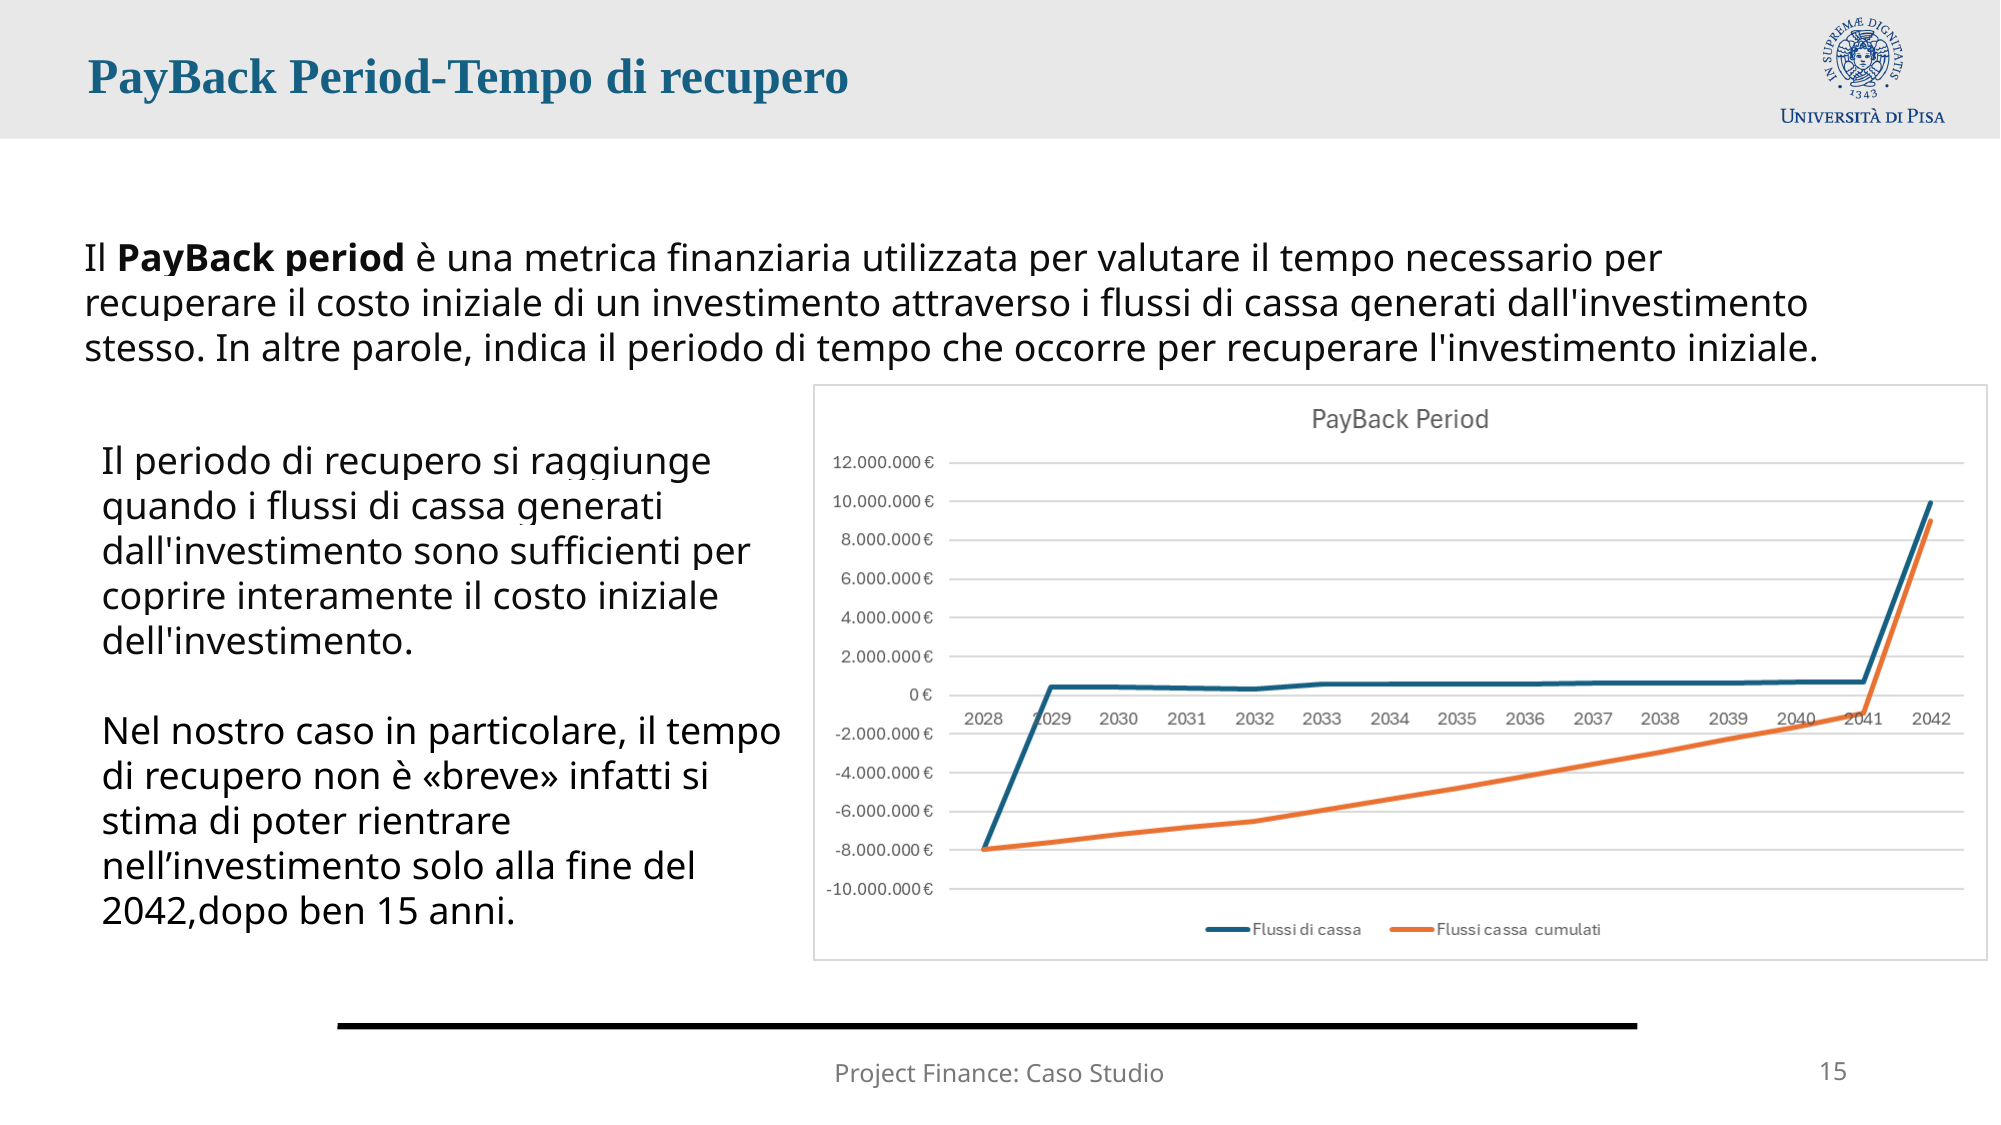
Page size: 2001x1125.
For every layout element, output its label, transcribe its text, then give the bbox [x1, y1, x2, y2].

text_box PayBack Period-Tempo di recupero [73, 36, 865, 112]
text_box [0, 0, 2000, 140]
footer Project Finance: Caso Studio [662, 1042, 1338, 1103]
text_box Il periodo di recupero si raggiunge quando i flussi di cassa generati dall'investimento sono sufficienti per coprire interamente il costo iniziale dell'investimento. Nel nostro caso in particolare, il tempo di recupero non è «breve» infatti si stima di poter rientrare nell’investimento solo alla fine del 2042,dopo ben 15 anni. [86, 429, 829, 985]
picture [813, 383, 1989, 961]
text_box Il PayBack period è una metrica finanziaria utilizzata per valutare il tempo necessario per recuperare il costo iniziale di un investimento attraverso i flussi di cassa generati dall'investimento stesso. In altre parole, indica il periodo di tempo che occorre per recuperare l'investimento iniziale. [69, 226, 1872, 467]
slide_number 15 [1412, 1042, 1863, 1103]
picture [1779, 16, 1946, 123]
